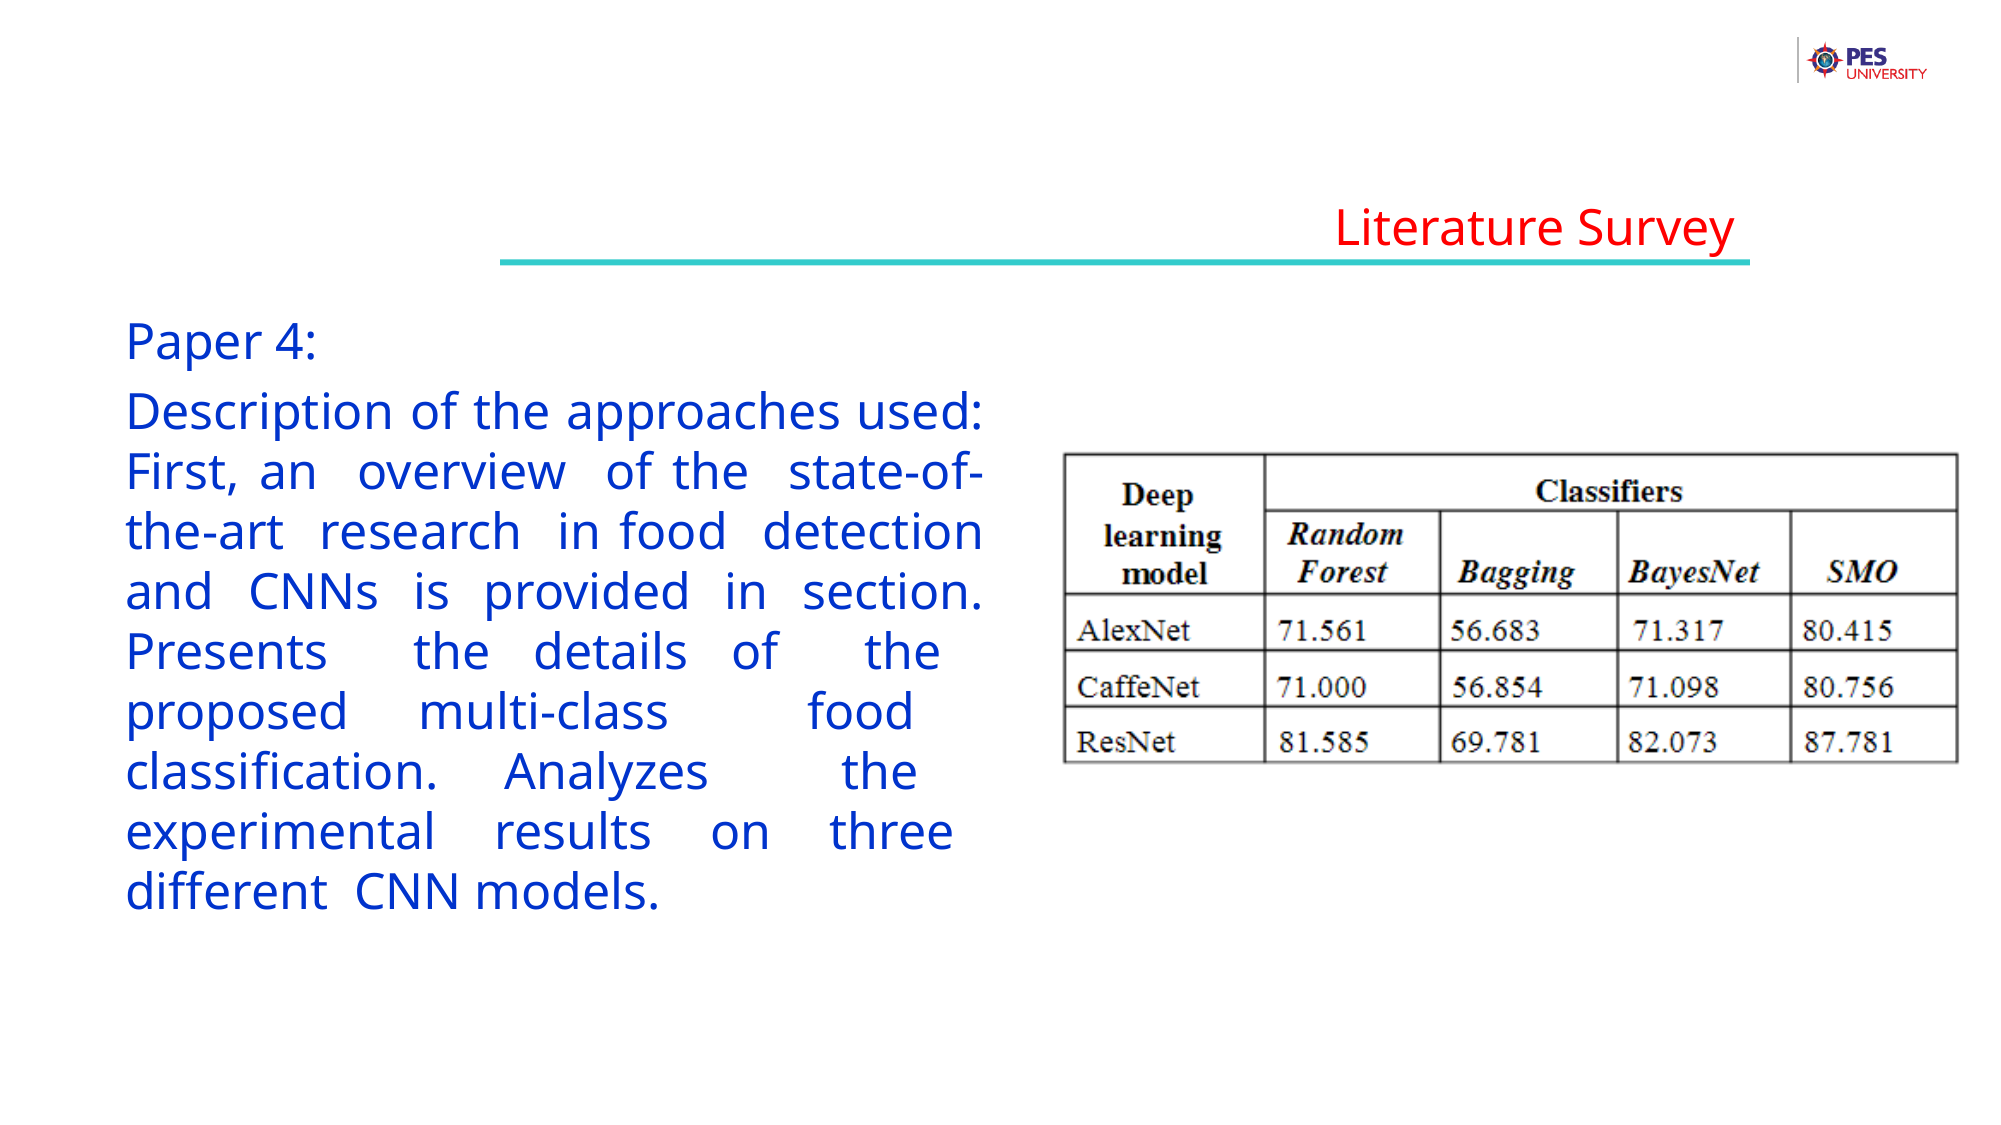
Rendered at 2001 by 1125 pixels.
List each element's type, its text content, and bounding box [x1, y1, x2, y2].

picture [1057, 448, 1966, 768]
text_box Literature Survey [474, 187, 1750, 264]
picture [1806, 41, 1927, 79]
text_box Paper 4: Description of the approaches used: First, an overview of the state-of-the-art research in food detection and CNNs is provided in section. Presents the details of the proposed multi-class food classification. Analyzes the experimental results on three different CNN models. [110, 294, 1000, 935]
